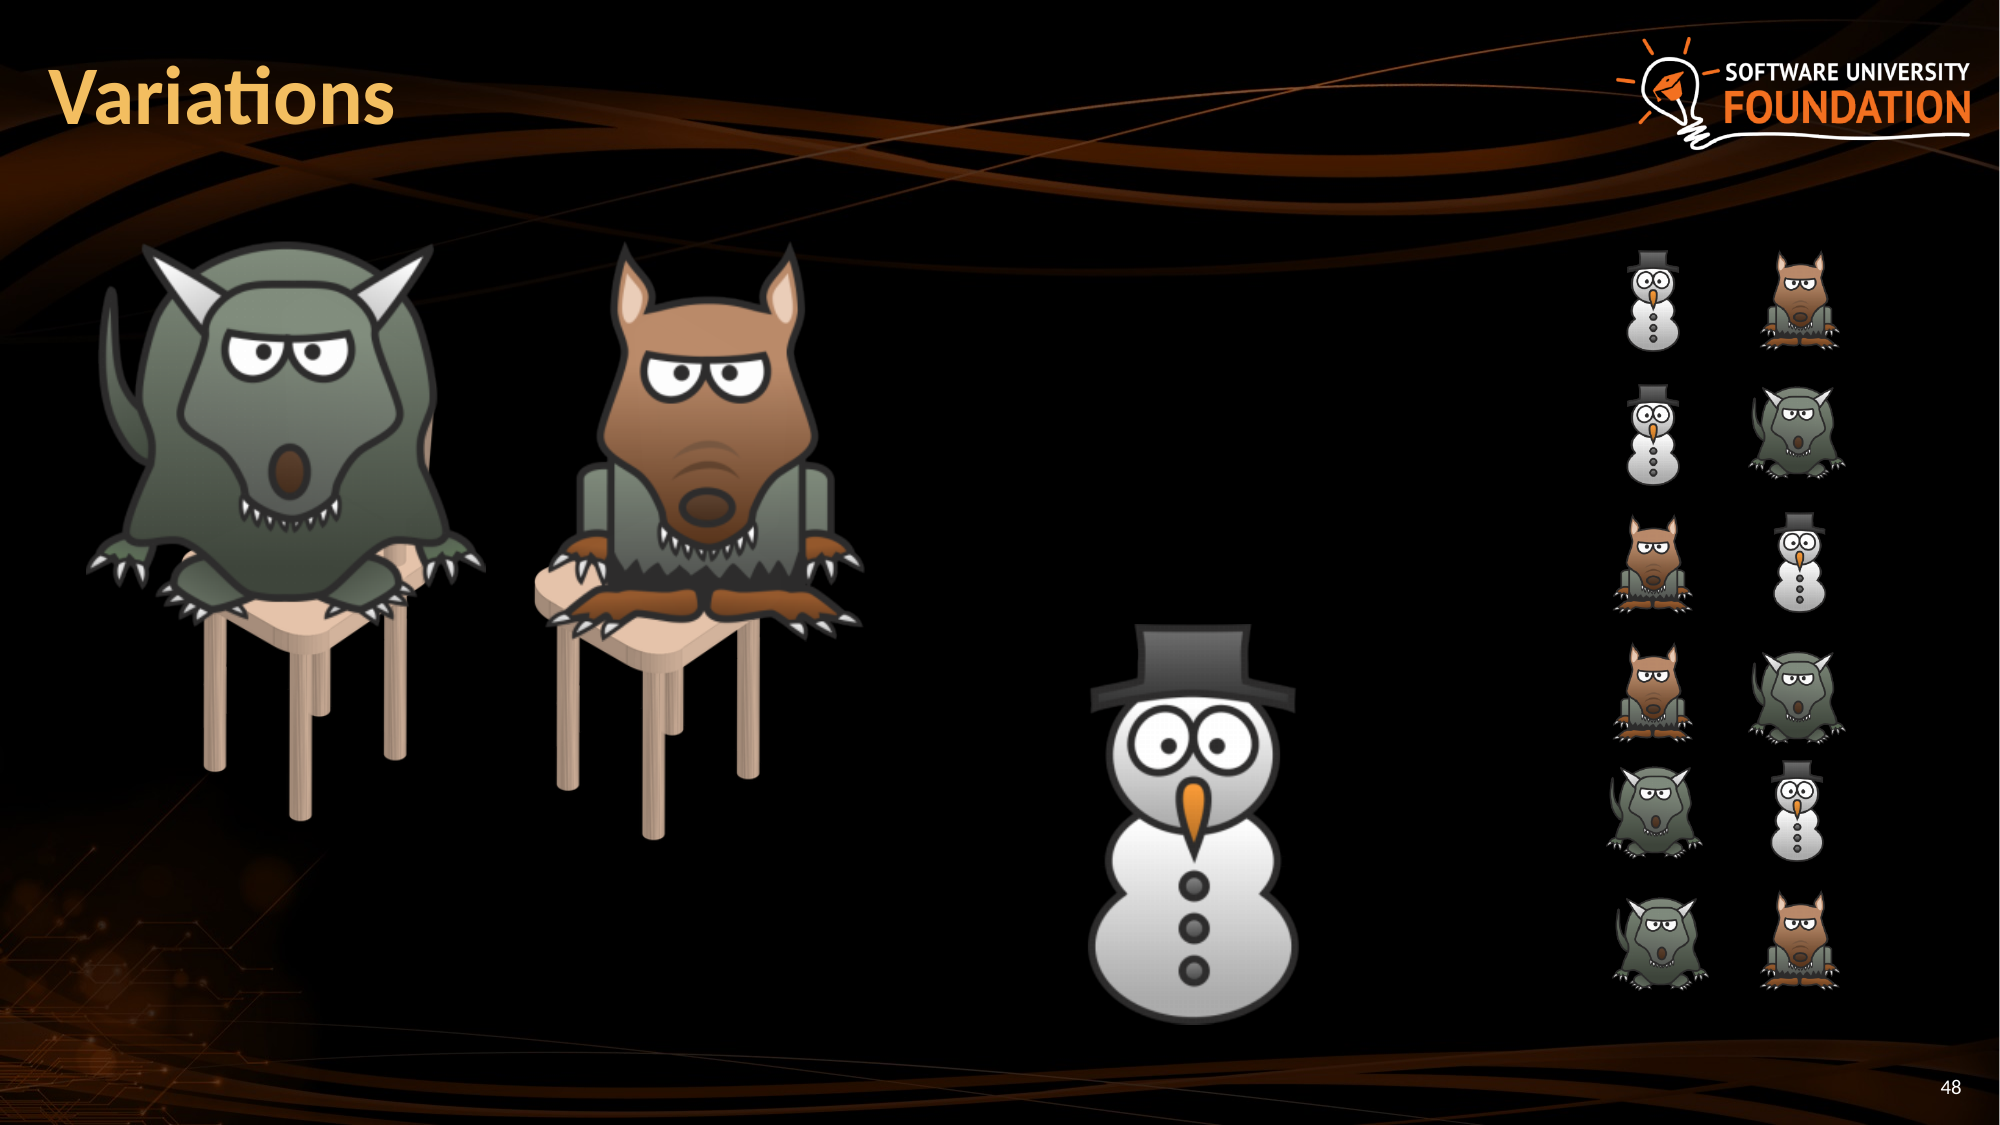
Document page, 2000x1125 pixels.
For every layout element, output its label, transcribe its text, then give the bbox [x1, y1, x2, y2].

text_box Variations [30, 6, 1602, 189]
text_box <number> [1897, 1070, 1968, 1103]
picture [0, 0, 2000, 1125]
